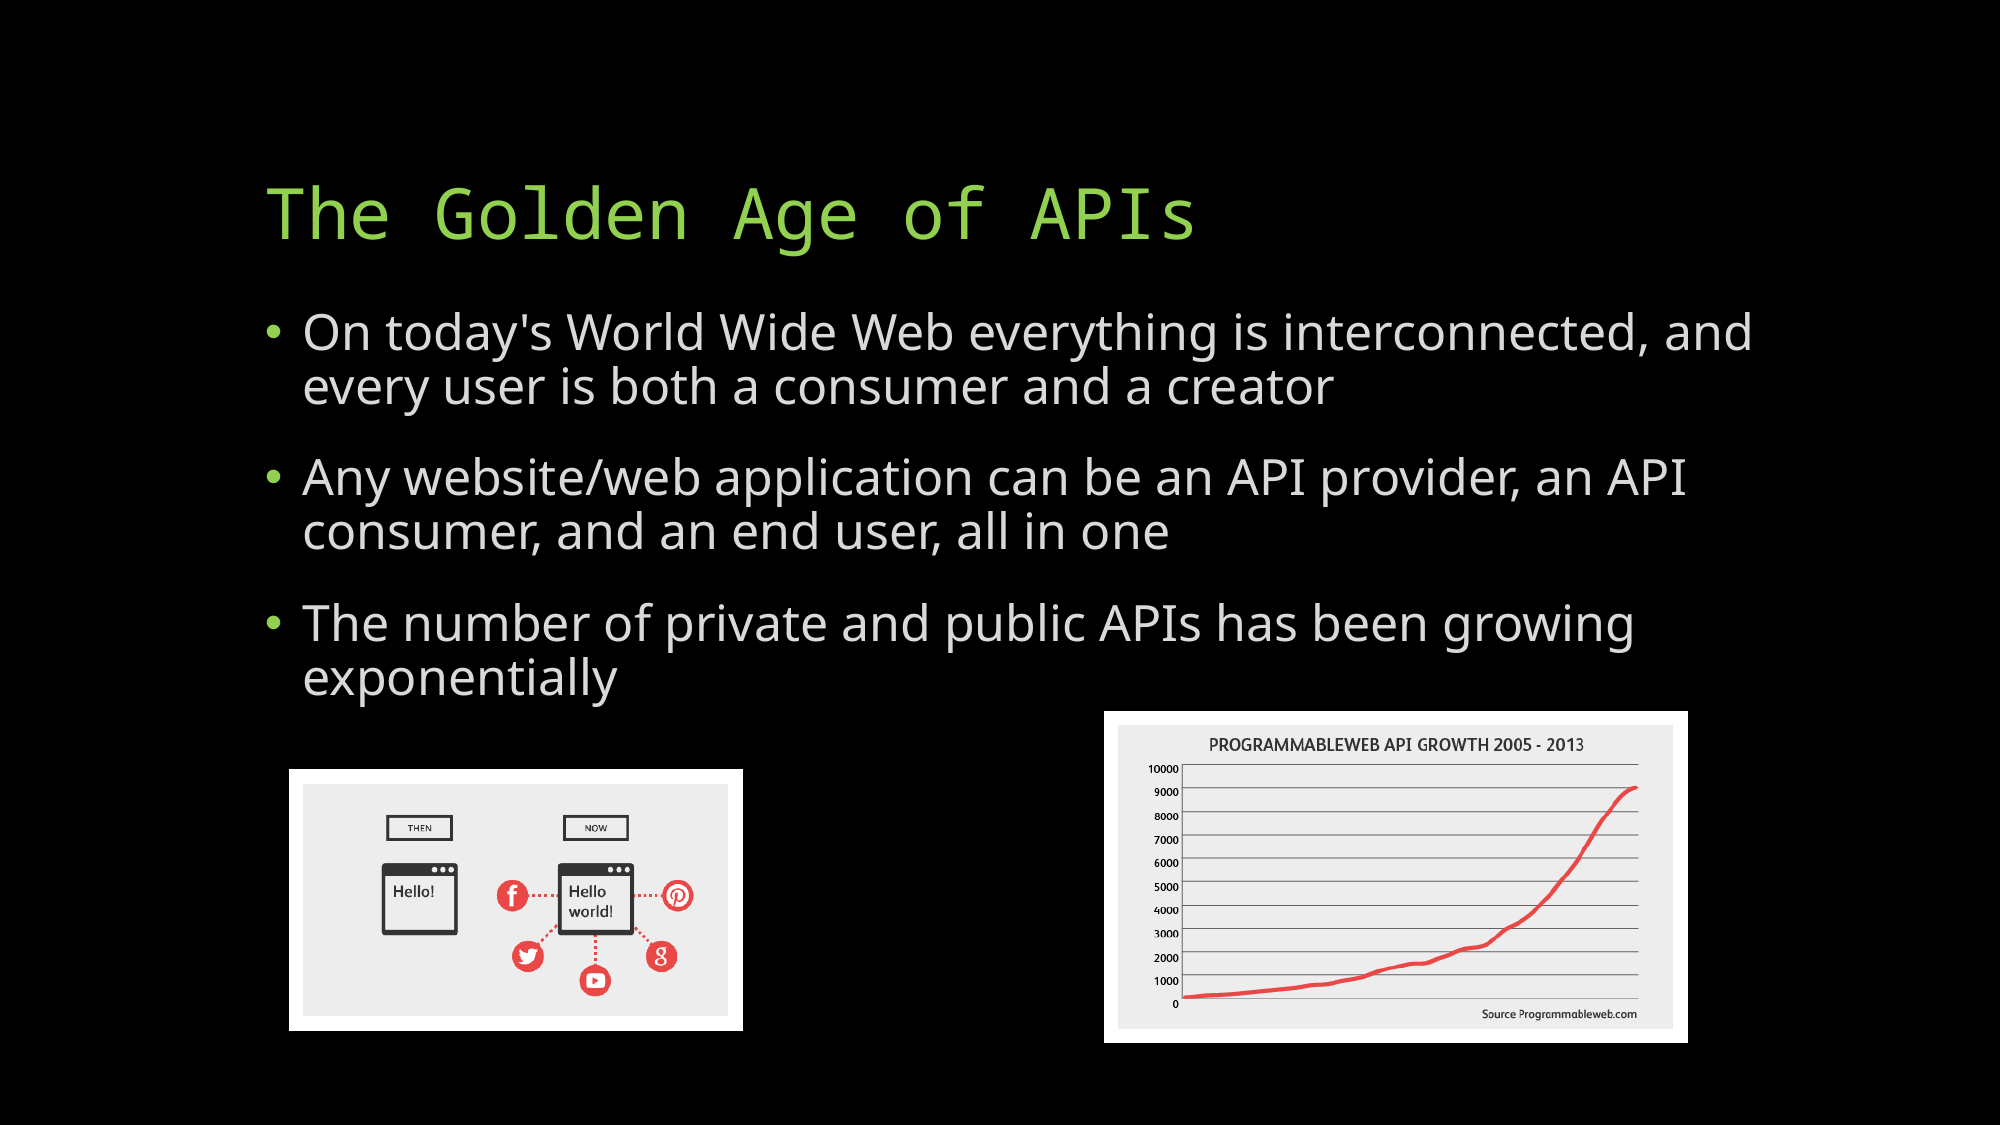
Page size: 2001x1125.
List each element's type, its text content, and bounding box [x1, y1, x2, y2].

title The Golden Age of APIs [249, 75, 1750, 263]
picture [1118, 725, 1674, 1029]
list On today's World Wide Web everything is interconnected, and every user is both a consumer and a creator Any website/web application can be an API provider, an API consumer, and an end user, all in one The number of private and public APIs has been growing exponentially [249, 299, 1780, 1000]
picture [303, 783, 729, 1016]
